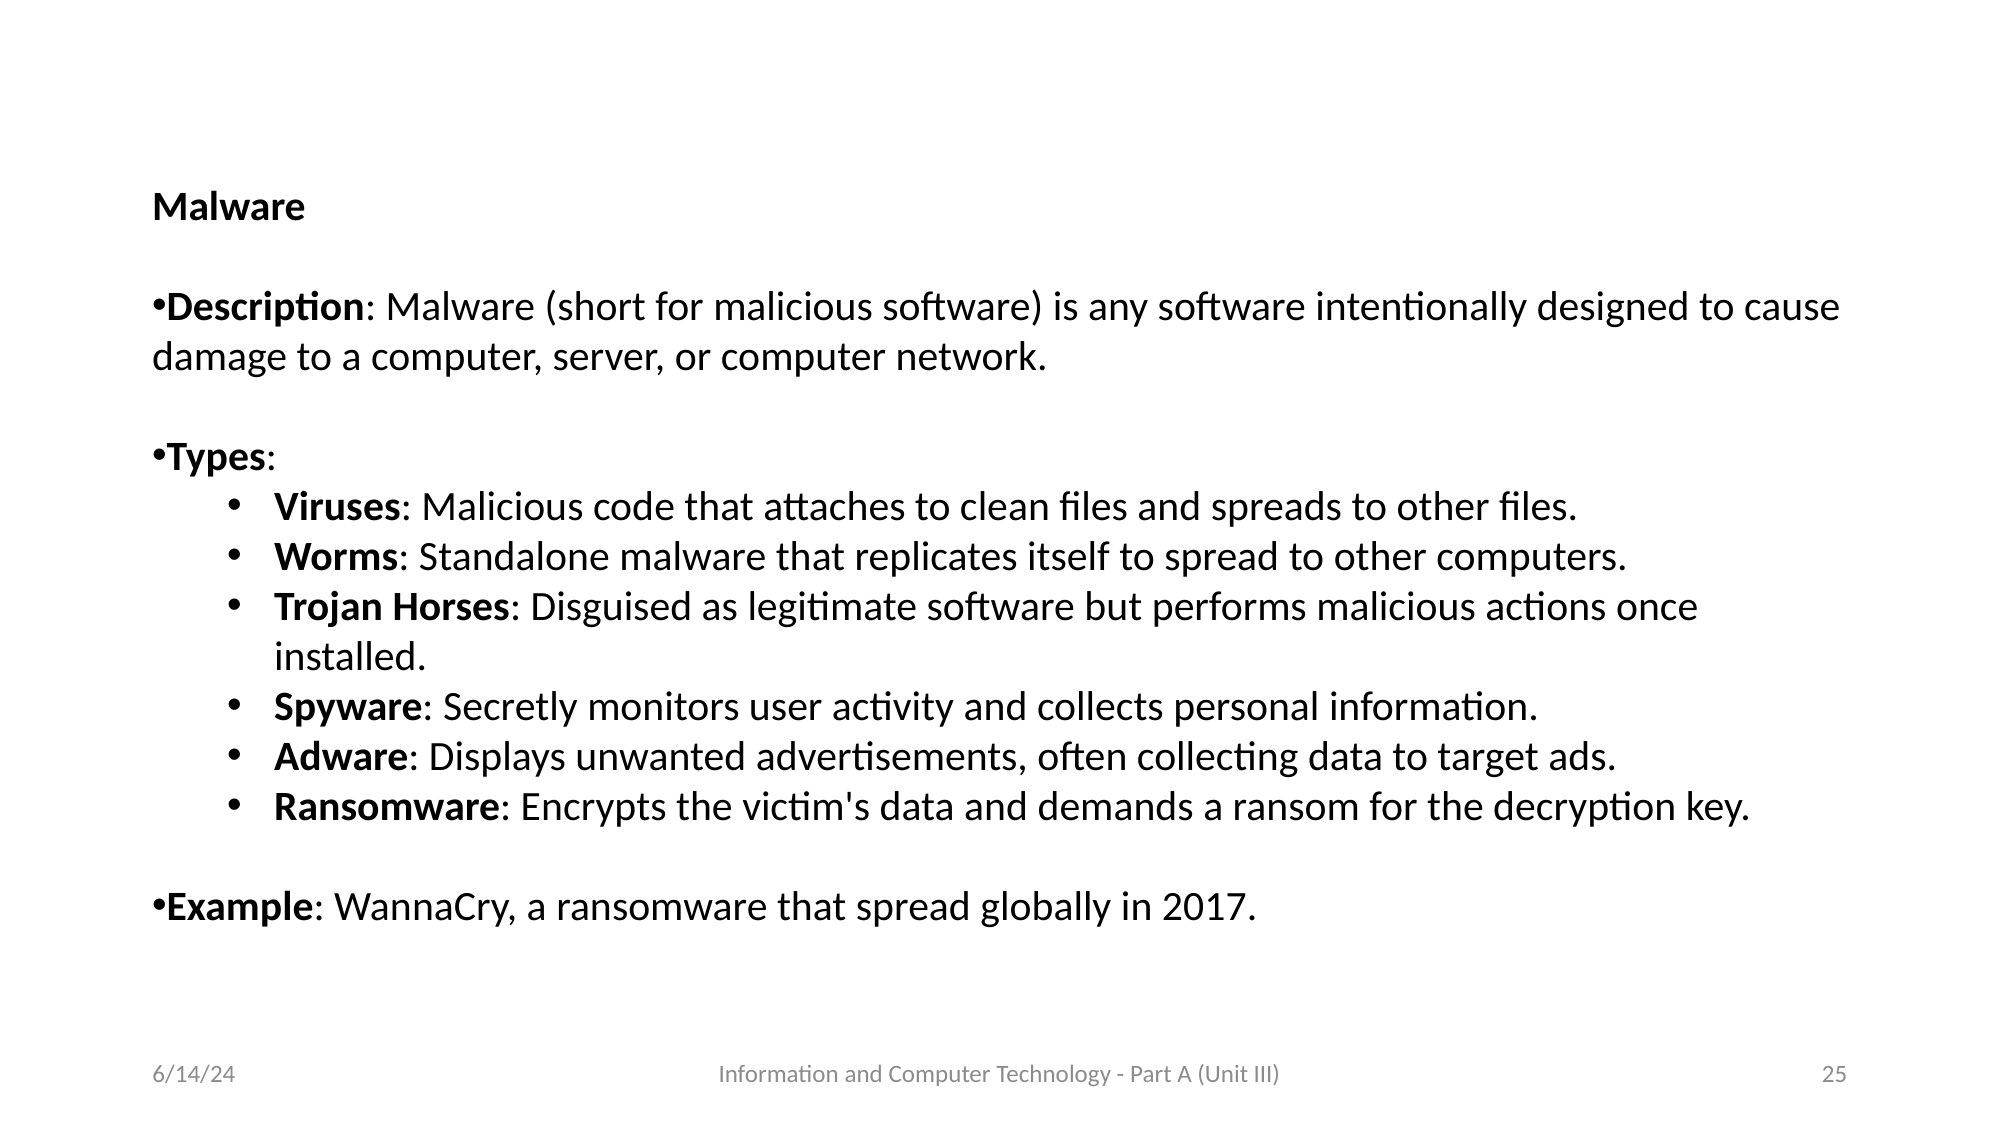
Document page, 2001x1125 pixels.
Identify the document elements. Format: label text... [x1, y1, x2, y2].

slide_number 26 [1412, 1042, 1863, 1103]
text_box Malware Description: Malware (short for malicious software) is any software intentionally designed to cause damage to a computer, server, or computer network. Types: Viruses: Malicious code that attaches to clean files and spreads to other files. Worms: Standalone malware that replicates itself to spread to other computers. Trojan Horses: Disguised as legitimate software but performs malicious actions once installed. Spyware: Secretly monitors user activity and collects personal information. Adware: Displays unwanted advertisements, often collecting data to target ads. Ransomware: Encrypts the victim's data and demands a ransom for the decryption key. Example: WannaCry, a ransomware that spread globally in 2017. [137, 171, 1863, 937]
footer Information and Computer Technology - Part A (Unit III) [662, 1042, 1338, 1103]
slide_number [137, 1042, 588, 1103]
